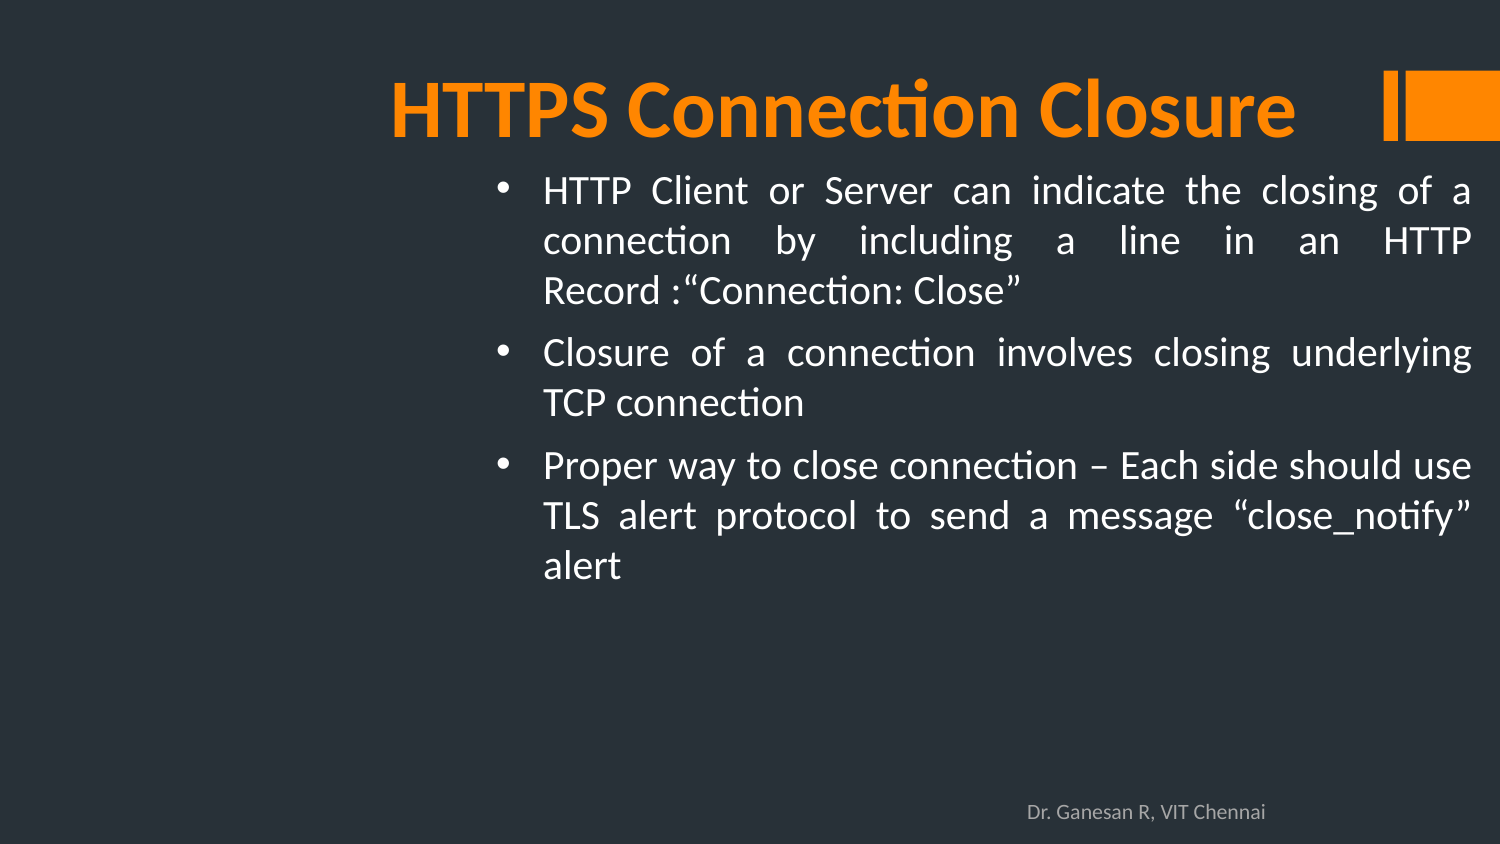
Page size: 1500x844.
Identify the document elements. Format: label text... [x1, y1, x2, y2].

text_box HTTPS Connection Closure [375, 46, 1388, 172]
footer Dr. Ganesan R, VIT Chennai [962, 797, 1331, 835]
text_box HTTP Client or Server can indicate the closing of a connection by including a line in an HTTP Record :“Connection: Close” Closure of a connection involves closing underlying TCP connection Proper way to close connection – Each side should use TLS alert protocol to send a message “close_notify” alert [481, 155, 1488, 596]
